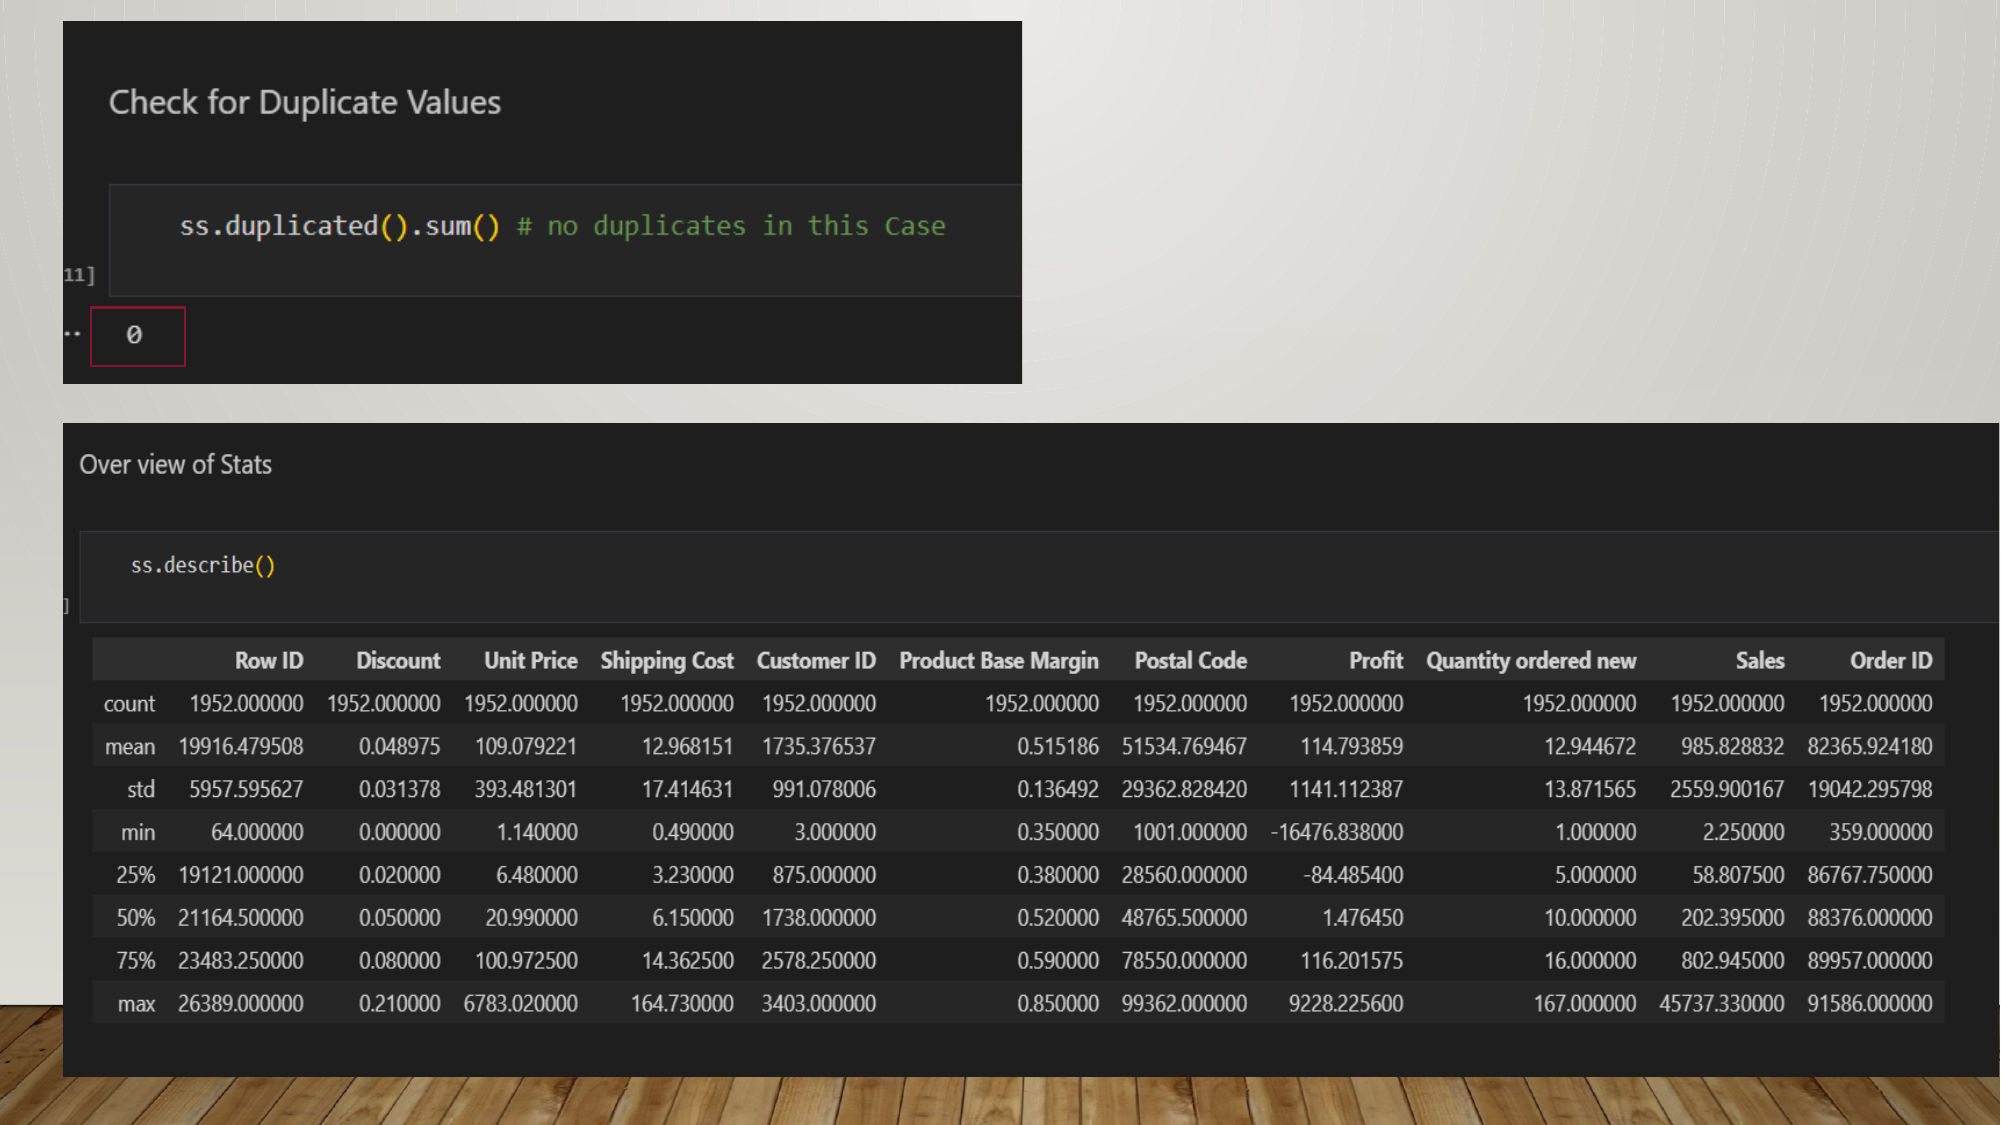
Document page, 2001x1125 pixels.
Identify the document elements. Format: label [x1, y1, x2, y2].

picture [62, 21, 1023, 384]
picture [0, 423, 2000, 1125]
